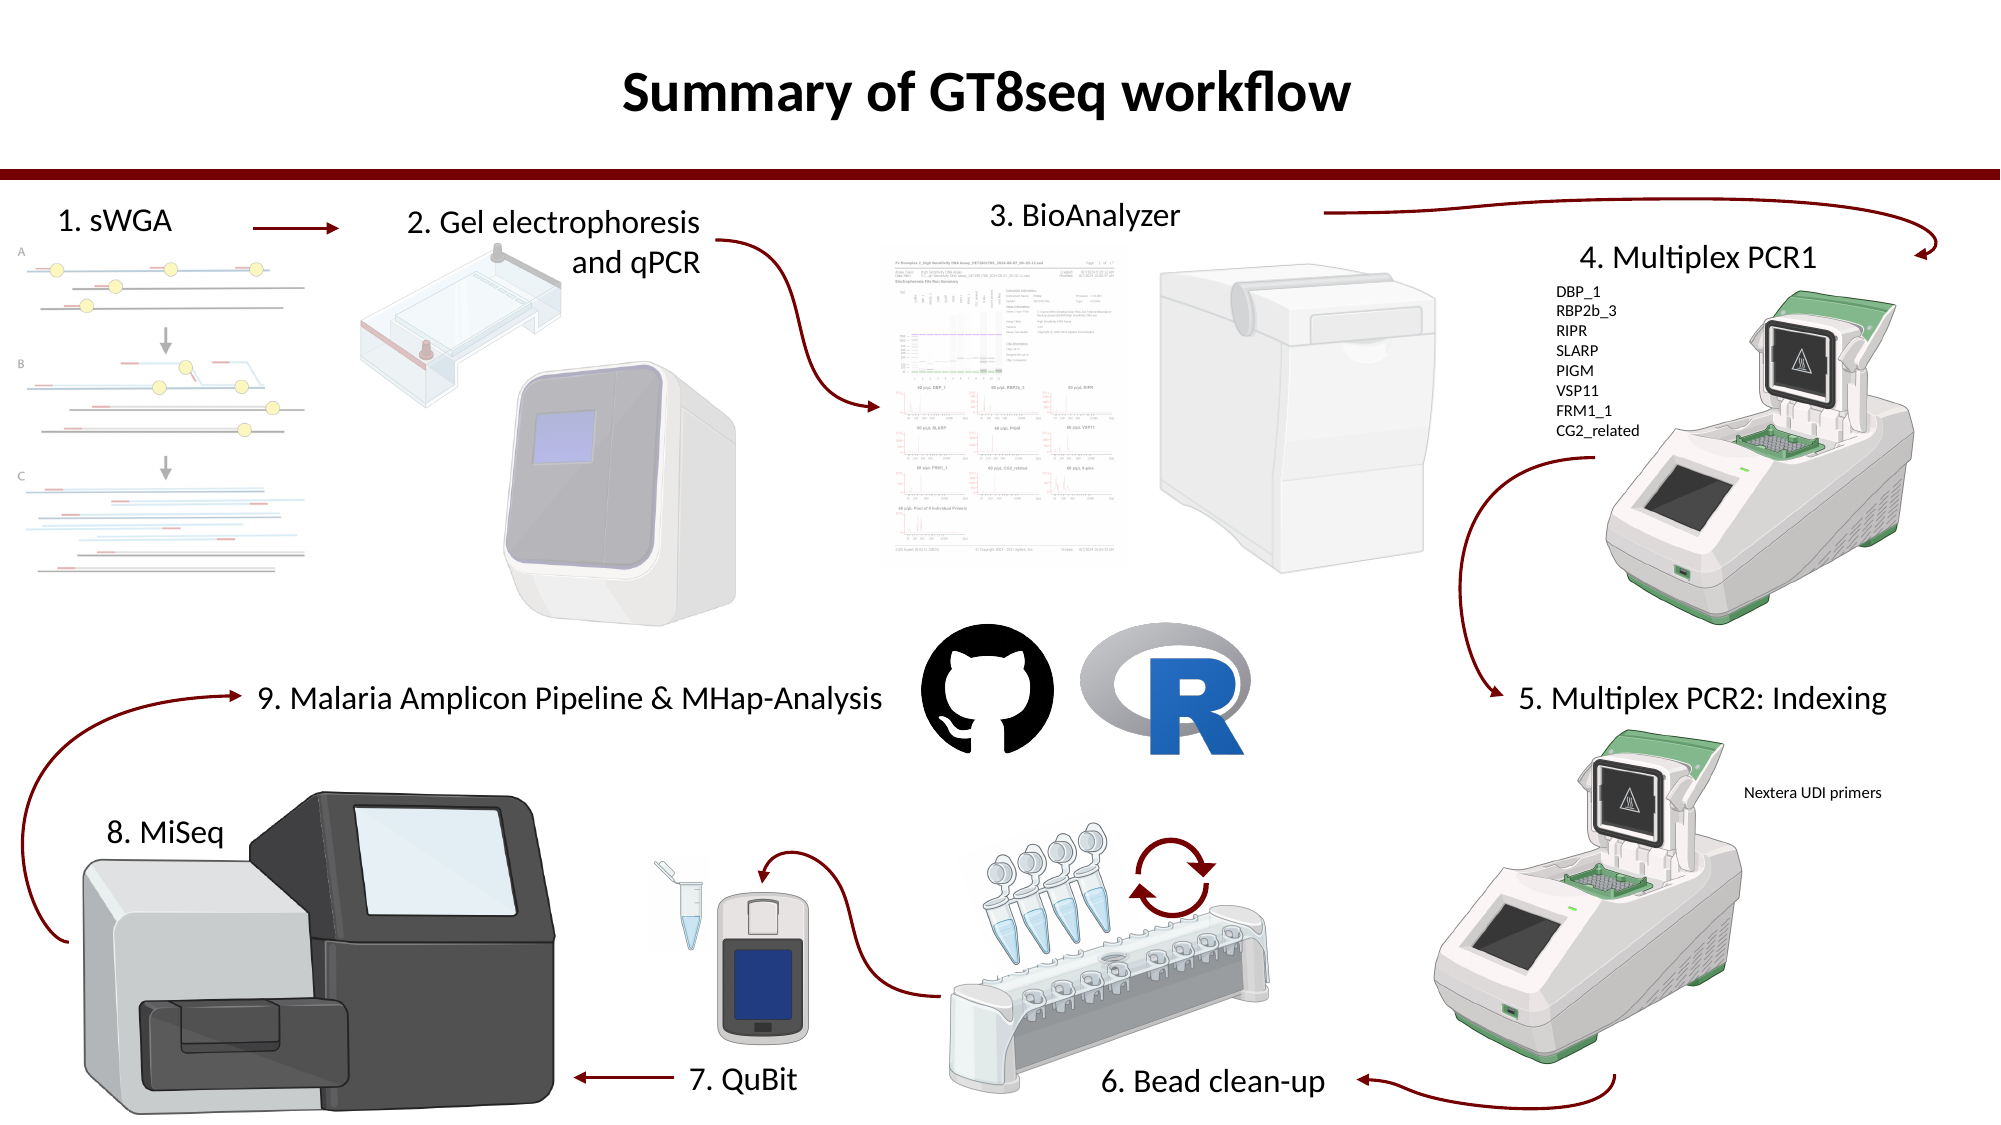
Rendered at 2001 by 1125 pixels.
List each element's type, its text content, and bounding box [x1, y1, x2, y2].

text_box 2. Gel electrophoresis and qPCR [366, 192, 716, 288]
text_box Nextera UDI primers [1807, 774, 1932, 810]
picture [1146, 240, 1450, 586]
text_box 7. QuBit [673, 1050, 889, 1105]
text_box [714, 240, 881, 408]
text_box 4. Multiplex PCR1 [1564, 257, 1915, 279]
text_box DBP_1 RBP2b_3 RIPR SLARP PIGM VSP11 FRM1_1 CG2_related [1541, 272, 1673, 448]
picture [879, 245, 1130, 569]
text_box [1201, 883, 1209, 894]
picture [940, 807, 1291, 1099]
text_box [1323, 212, 1915, 257]
text_box [1135, 837, 1217, 878]
picture [343, 240, 752, 634]
picture [1594, 279, 1979, 636]
text_box 3. BioAnalyzer [974, 185, 1324, 241]
text_box 9. Malaria Amplicon Pipeline & MHap-Analysis [242, 668, 907, 724]
picture [1422, 718, 1807, 1075]
text_box 1. sWGA [42, 190, 331, 228]
text_box 5. Multiplex PCR2: Indexing [1503, 668, 1962, 724]
picture [649, 855, 814, 1051]
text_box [761, 883, 942, 997]
title Summary of GT8seq workflow [52, 15, 1923, 169]
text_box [1503, 456, 1596, 697]
picture [68, 758, 565, 1125]
picture [920, 621, 1054, 755]
picture [0, 228, 336, 582]
text_box [1131, 883, 1153, 894]
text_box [1482, 947, 1490, 1125]
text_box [68, 695, 243, 943]
text_box [0, 169, 2000, 180]
text_box 6. Bead clean-up [1086, 1052, 1357, 1107]
picture [1079, 622, 1251, 756]
